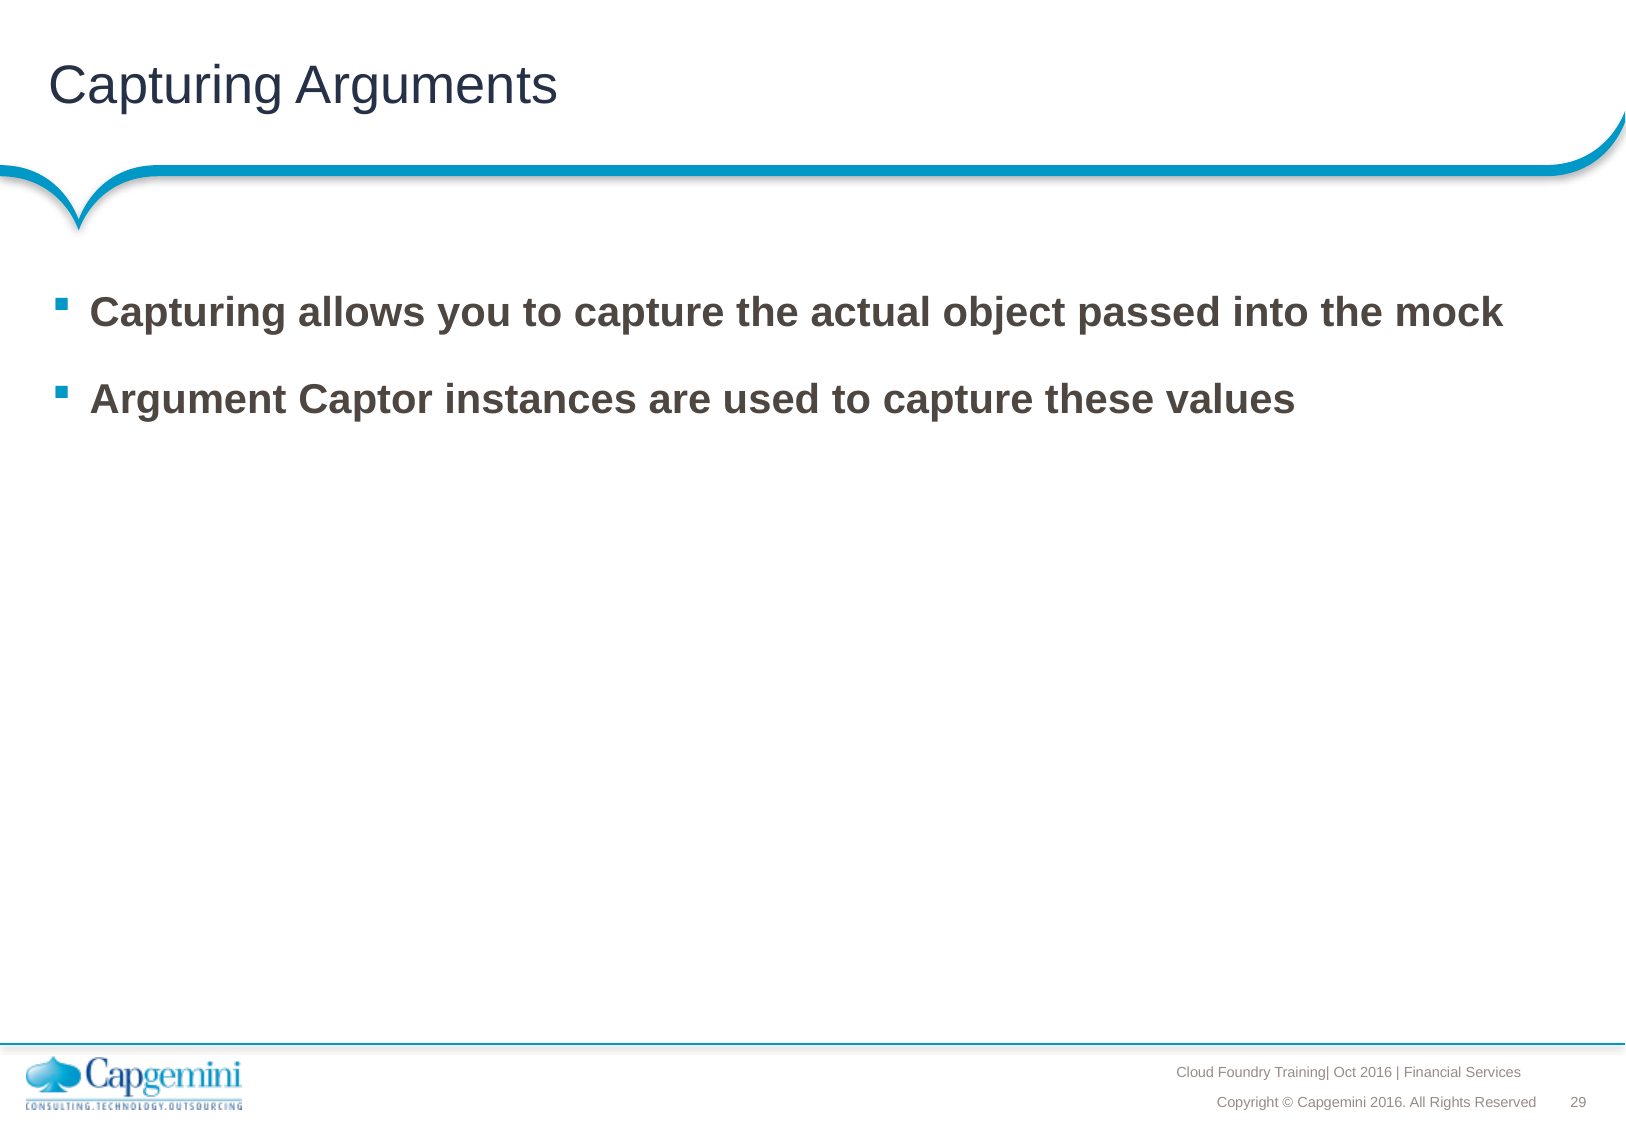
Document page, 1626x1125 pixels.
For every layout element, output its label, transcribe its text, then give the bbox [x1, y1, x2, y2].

picture [26, 1056, 242, 1110]
list Capturing allows you to capture the actual object passed into the mock Argument Captor instances are used to capture these values [52, 247, 1573, 1000]
title Capturing Arguments [0, 0, 1625, 165]
